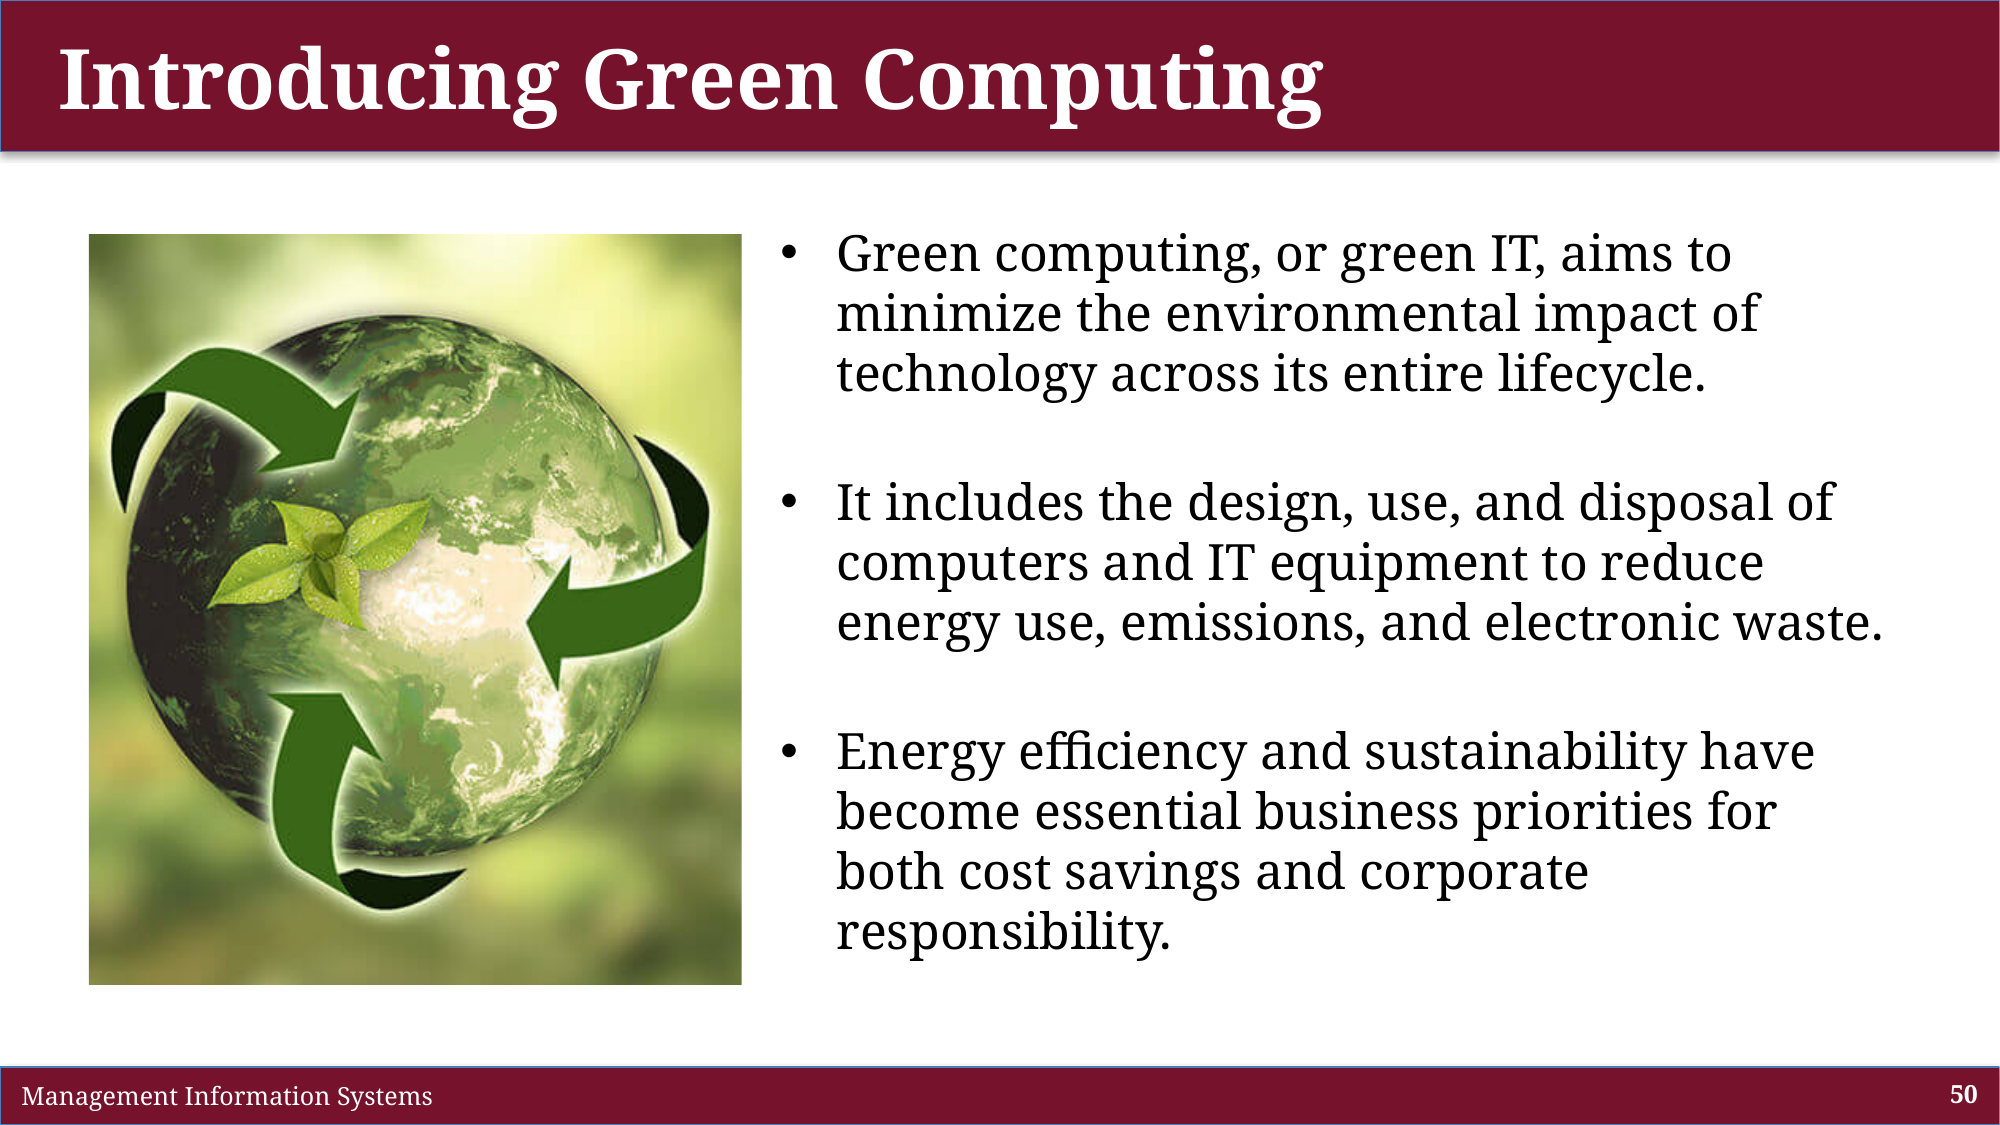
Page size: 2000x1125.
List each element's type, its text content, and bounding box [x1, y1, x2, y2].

title Introducing Green Computing [0, 0, 2000, 152]
list Green computing, or green IT, aims to minimize the environmental impact of technology across its entire lifecycle. It includes the design, use, and disposal of computers and IT equipment to reduce energy use, emissions, and electronic waste. Energy efficiency and sustainability have become essential business priorities for both cost savings and corporate responsibility. [765, 213, 1911, 1047]
picture [88, 233, 742, 985]
footer Management Information Systems [0, 1066, 475, 1125]
text_box [475, 1066, 1649, 1125]
slide_number 50 [1649, 1066, 2000, 1125]
